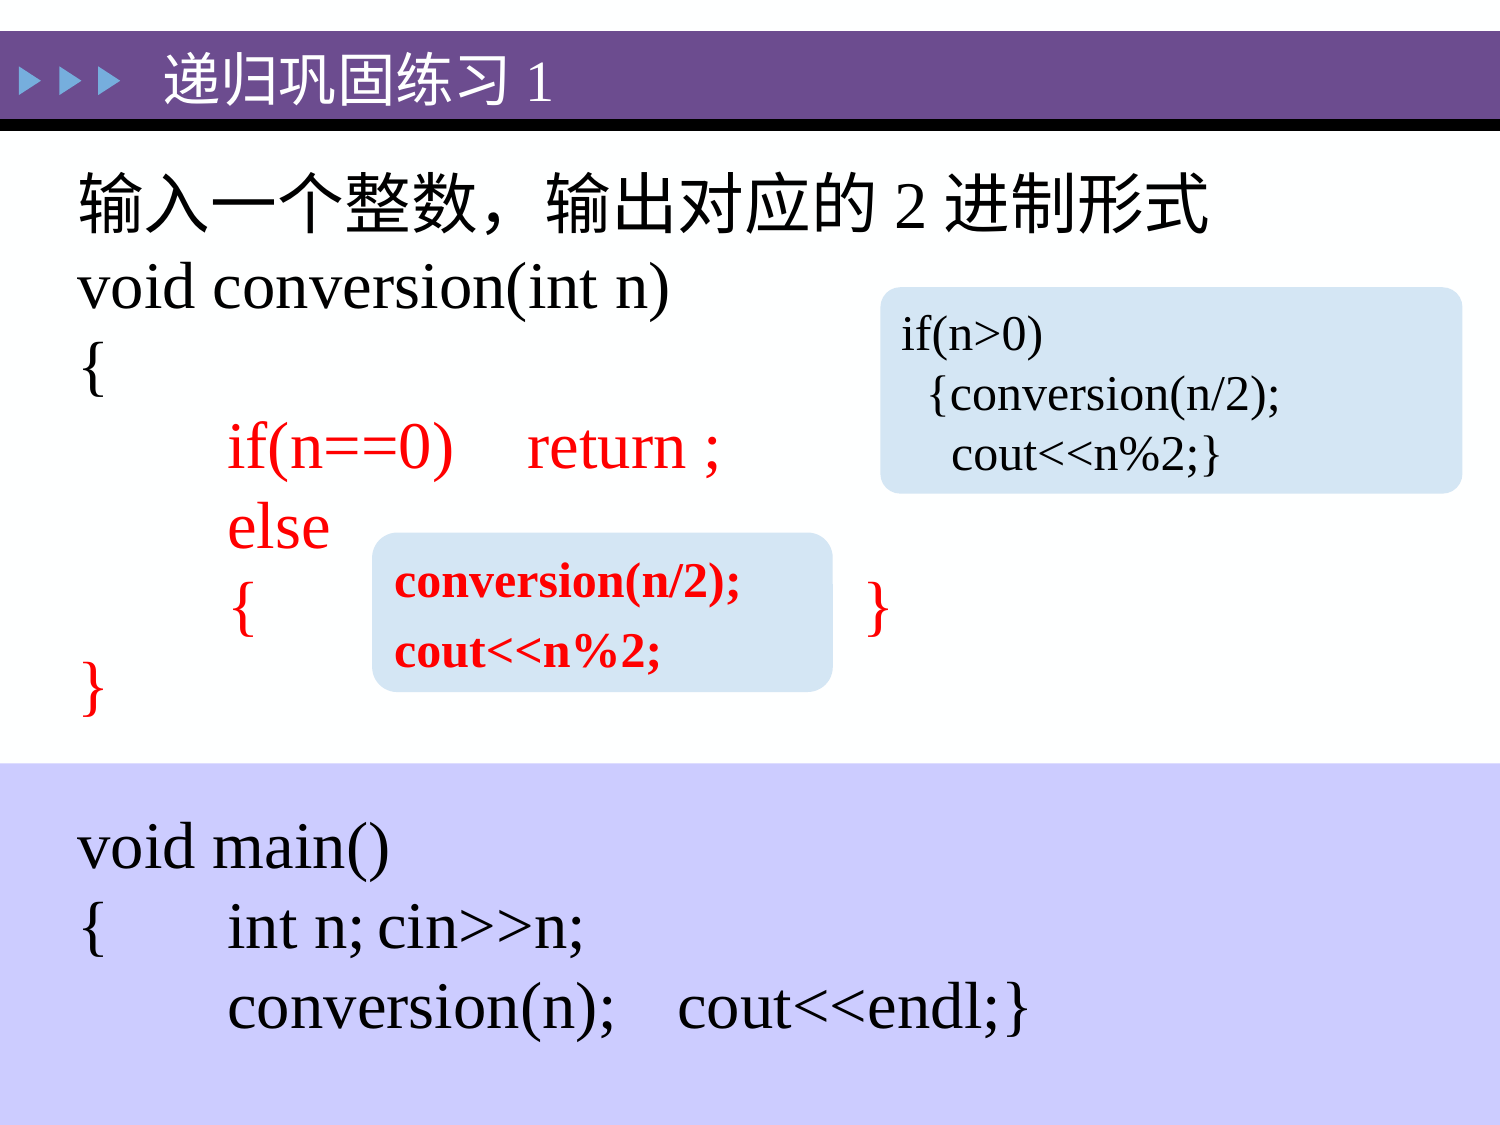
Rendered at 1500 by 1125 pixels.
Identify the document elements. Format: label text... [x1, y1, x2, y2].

text_box 递归巩固练习1 [147, 34, 815, 121]
text_box [0, 763, 1500, 1125]
text_box conversion(n/2); cout<<n%2; [372, 532, 833, 693]
text_box if(n>0) {conversion(n/2); cout<<n%2;} [880, 287, 1463, 494]
text_box 输入一个整数，输出对应的2进制形式 void conversion(int n) { if(n==0) return ; else { } } void main() { int n; cin>>n; conversion(n); cout<<endl;} [62, 154, 1463, 1050]
